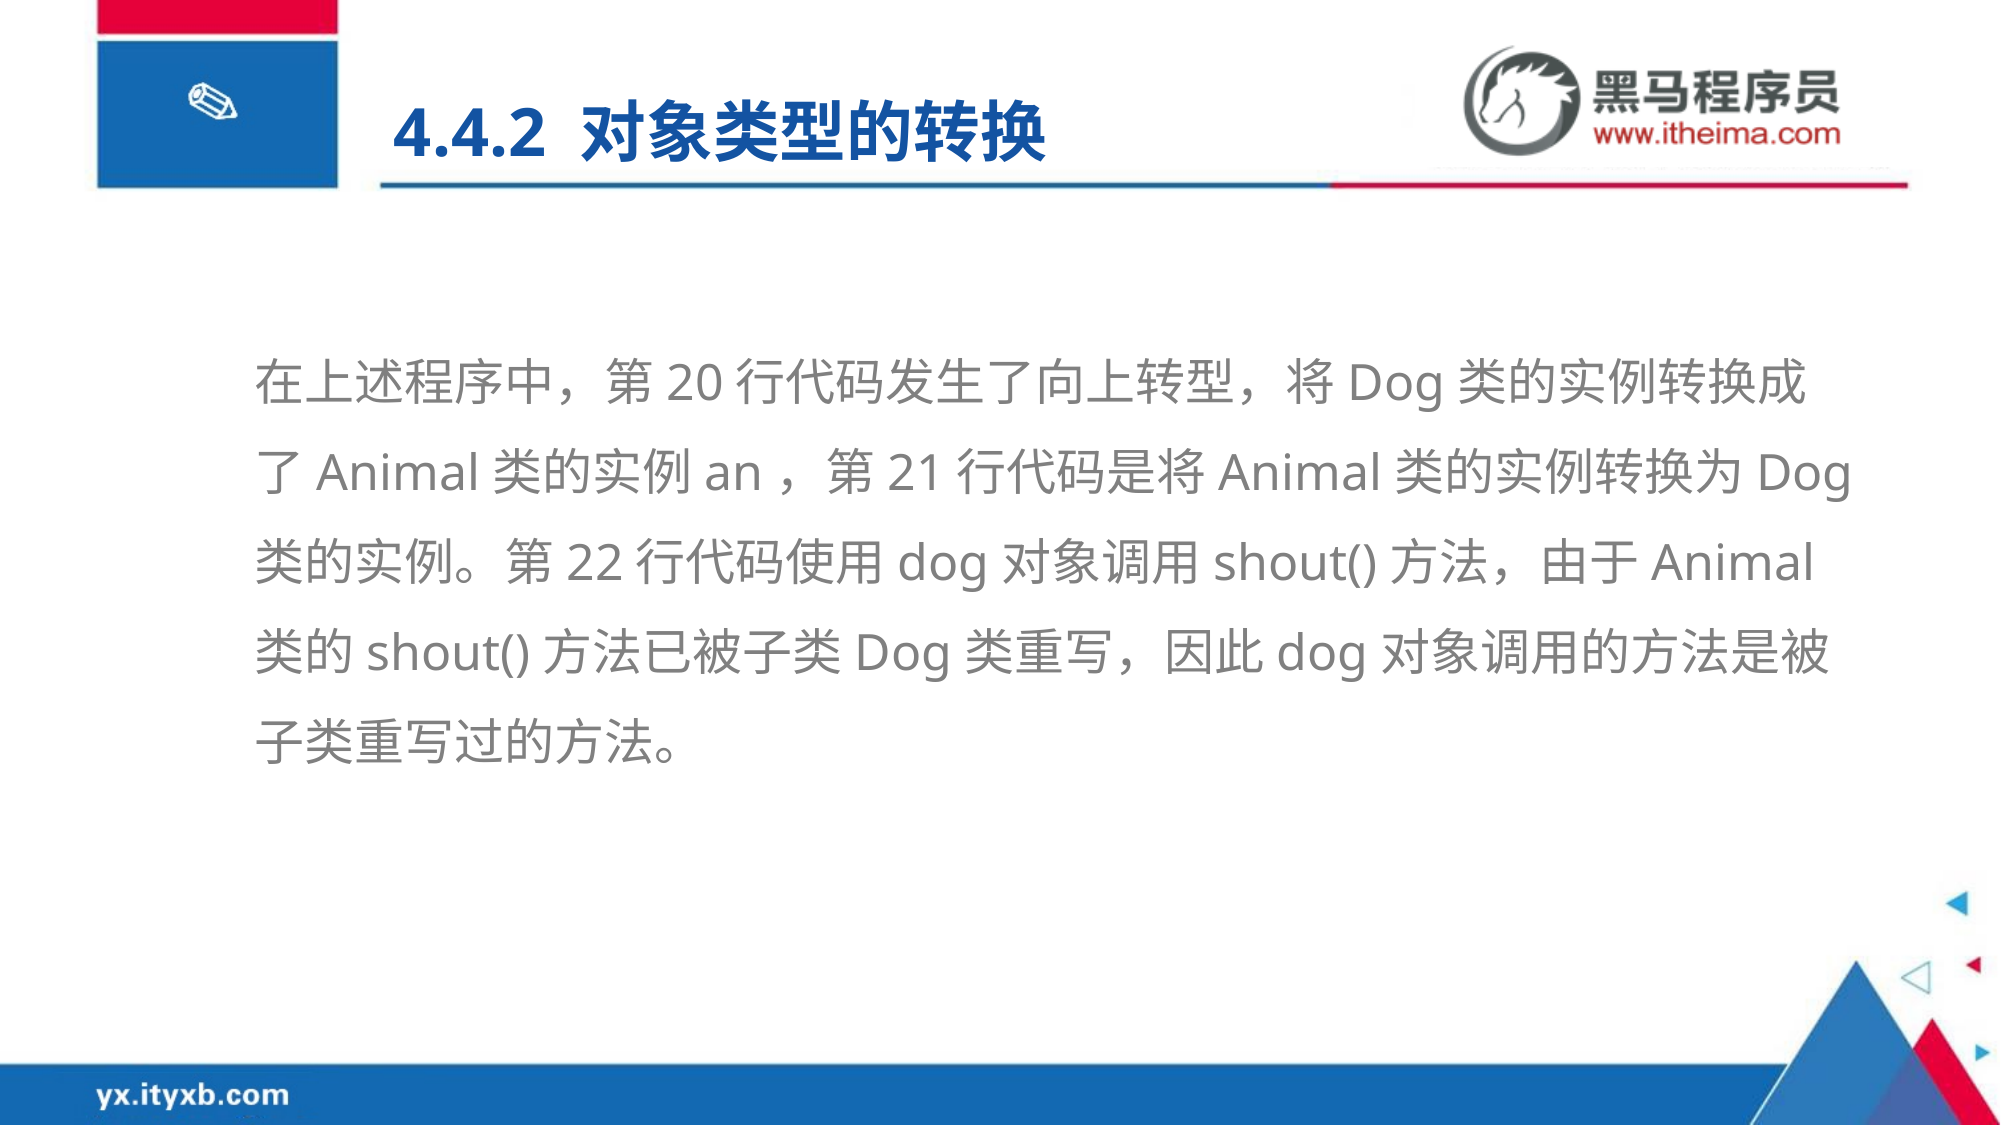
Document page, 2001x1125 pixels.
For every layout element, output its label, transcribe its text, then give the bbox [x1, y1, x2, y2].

picture [0, 0, 2001, 1125]
text_box 在上述程序中，第20行代码发生了向上转型，将Dog类的实例转换成了Animal类的实例an，第21行代码是将Animal类的实例转换为Dog类的实例。第22行代码使用dog对象调用shout()方法，由于Animal类的shout()方法已被子类Dog类重写，因此dog对象调用的方法是被子类重写过的方法。 [239, 313, 1872, 852]
text_box 4.4.2 对象类型的转换 [379, 82, 1279, 177]
